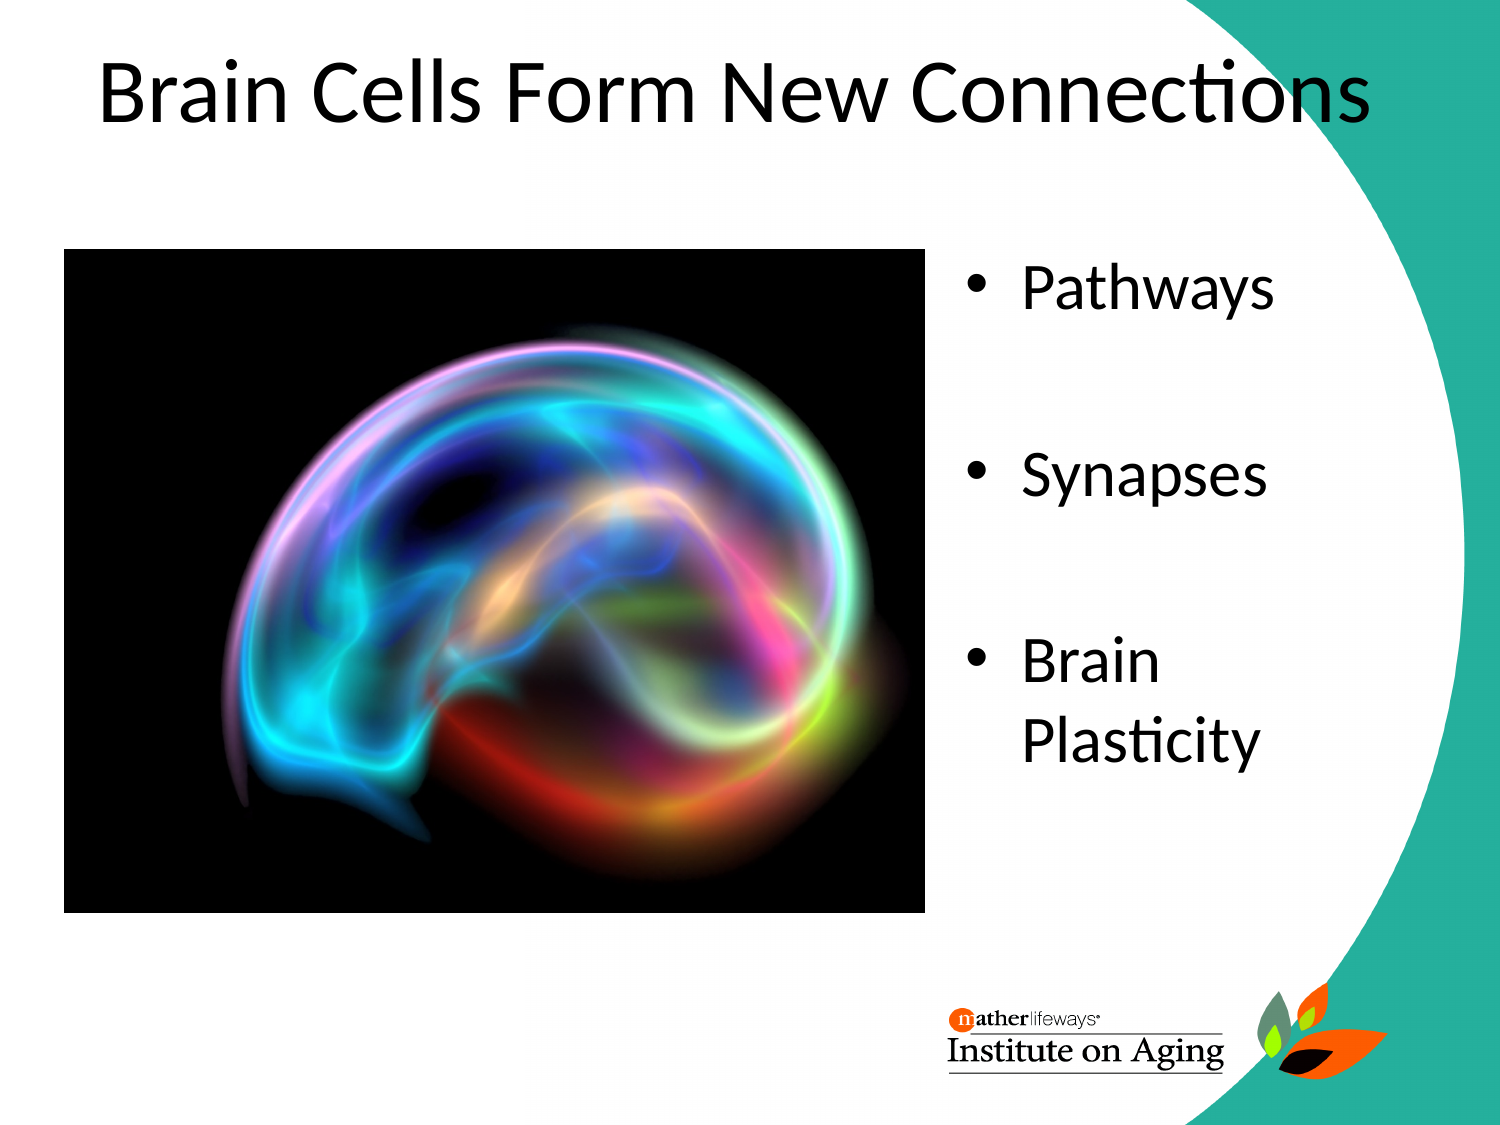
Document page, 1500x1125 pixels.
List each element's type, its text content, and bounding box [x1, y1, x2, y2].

list Pathways Synapses Brain Plasticity [950, 212, 1363, 900]
picture [63, 0, 1500, 1125]
title Brain Cells Form New Connections [75, 0, 1418, 173]
